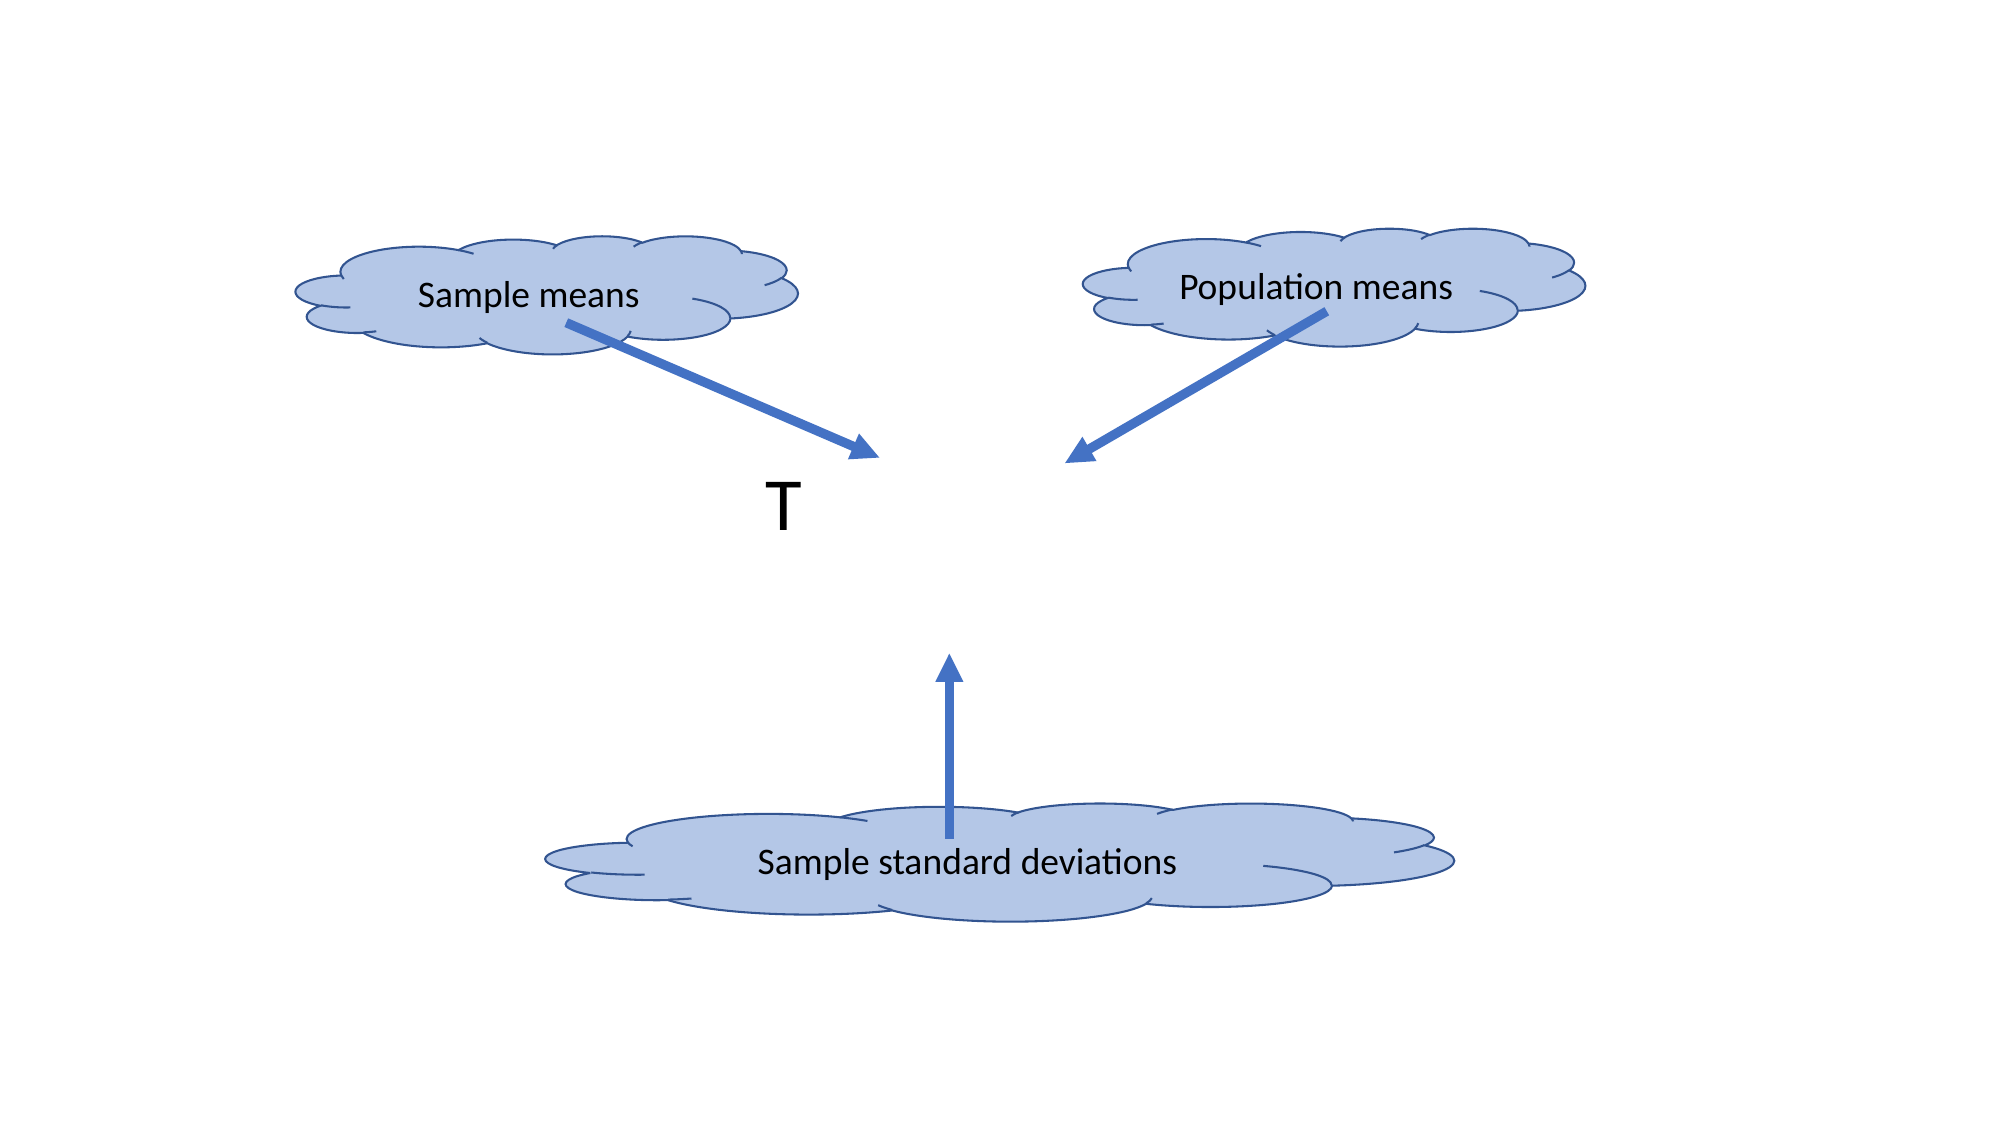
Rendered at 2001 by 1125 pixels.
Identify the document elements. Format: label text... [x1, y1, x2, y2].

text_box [566, 322, 880, 458]
text_box Sample standard deviations [544, 802, 1456, 923]
text_box Sample means [294, 235, 800, 356]
text_box Population means [1081, 227, 1587, 348]
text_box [1065, 311, 1327, 464]
